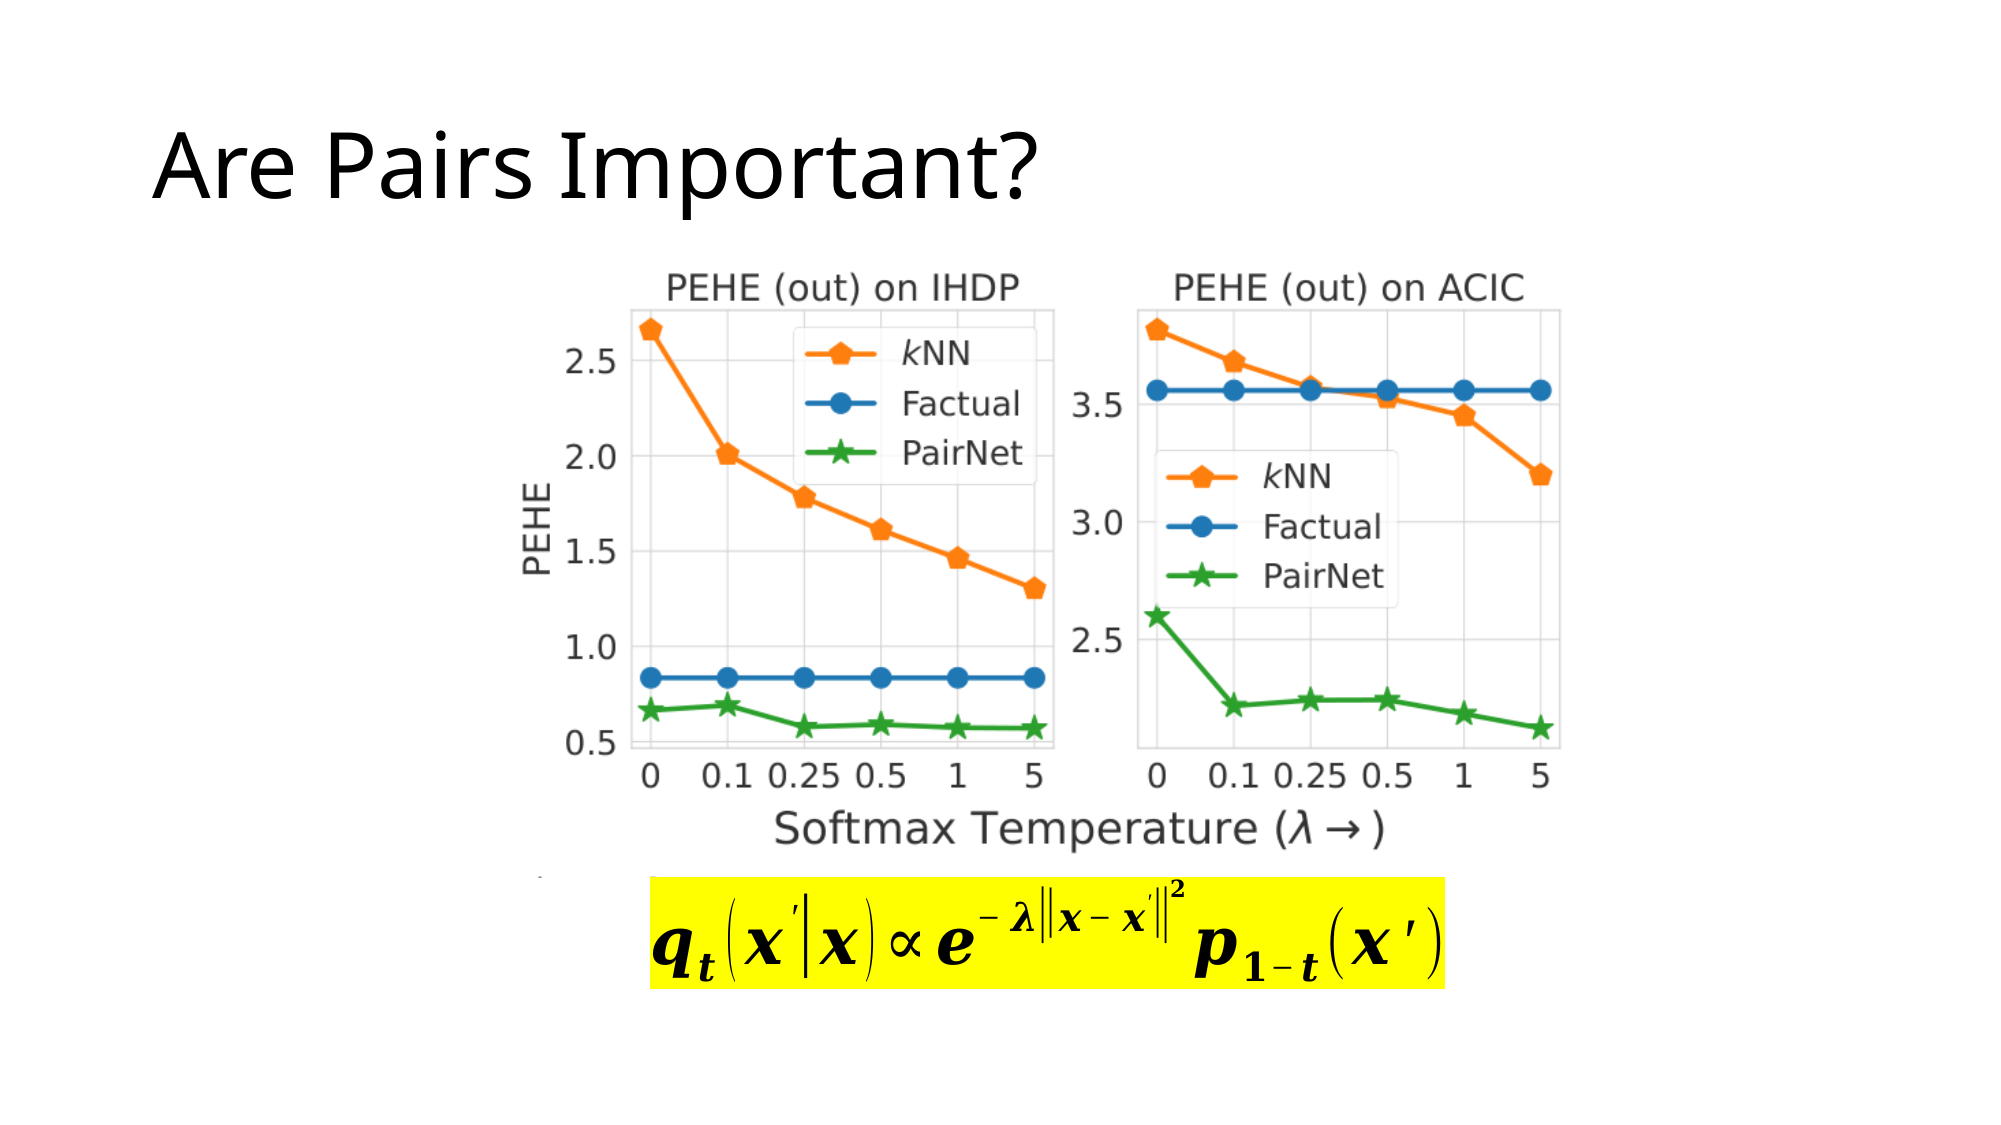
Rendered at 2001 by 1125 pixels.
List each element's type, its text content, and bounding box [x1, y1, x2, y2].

picture [479, 253, 1615, 878]
title Are Pairs Important? [137, 59, 1863, 278]
